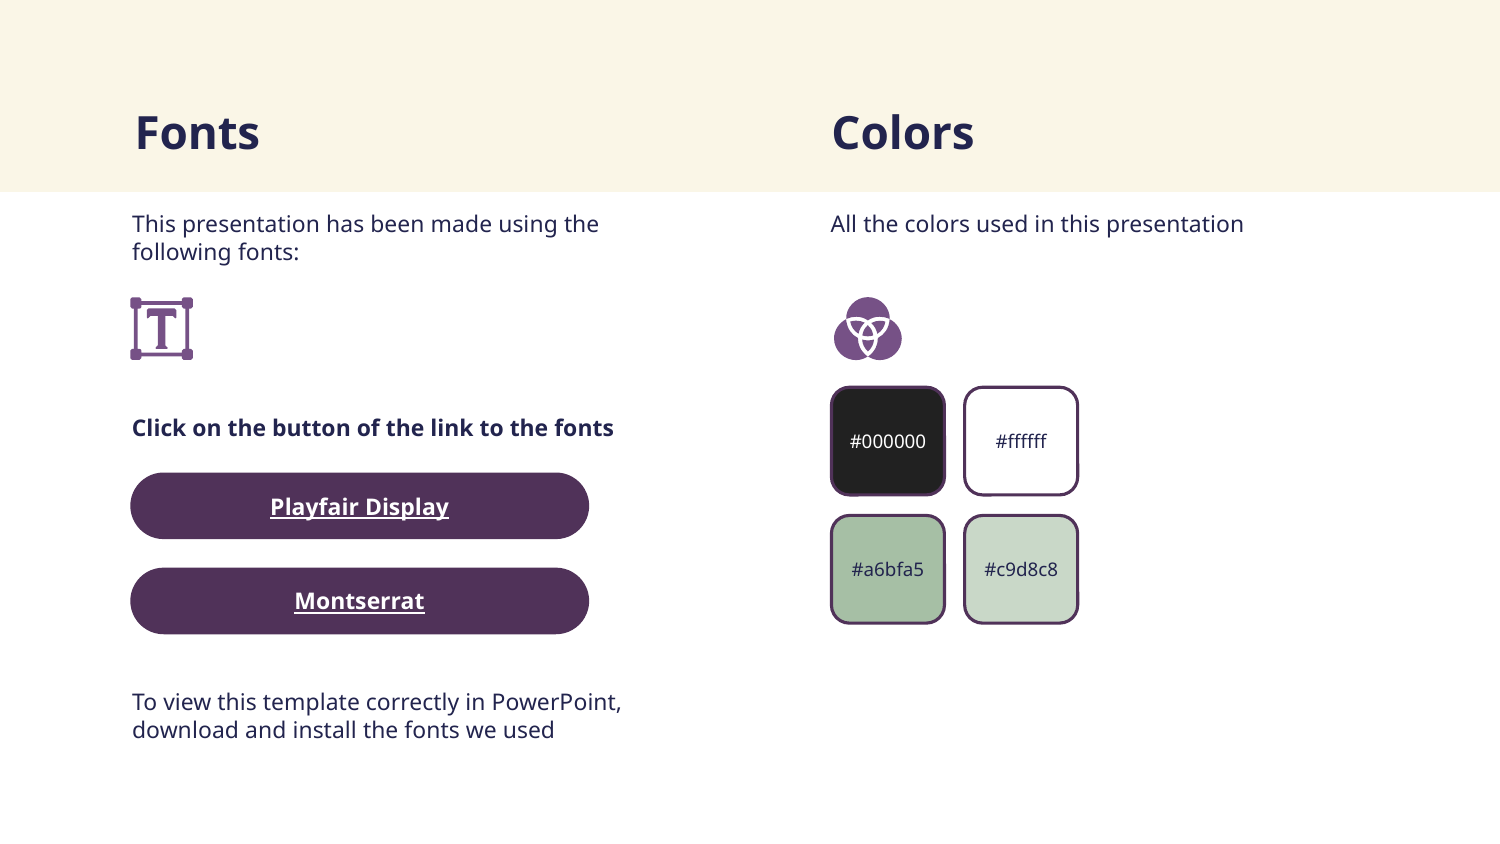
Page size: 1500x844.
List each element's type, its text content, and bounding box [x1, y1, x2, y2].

text_box #ffffff [964, 409, 1078, 473]
text_box #c9d8c8 [964, 537, 1078, 601]
text_box Playfair Display [130, 472, 590, 540]
text_box Montserrat [130, 567, 590, 635]
text_box [831, 601, 945, 624]
text_box [831, 473, 945, 495]
text_box Click on the button of the link to the fonts [116, 398, 642, 448]
text_box [964, 387, 1078, 409]
text_box All the colors used in this presentation [815, 194, 1383, 278]
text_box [833, 296, 903, 361]
text_box #000000 [831, 409, 945, 473]
text_box #a6bfa5 [831, 537, 945, 601]
title Colors [816, 88, 1384, 168]
text_box [964, 515, 1078, 537]
text_box [964, 473, 1078, 495]
text_box [964, 601, 1078, 624]
text_box This presentation has been made using the following fonts: [116, 194, 685, 278]
text_box [831, 387, 945, 409]
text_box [130, 297, 194, 361]
text_box To view this template correctly in PowerPoint, download and install the fonts we used [116, 672, 685, 756]
text_box [831, 515, 945, 537]
title Fonts [119, 88, 669, 168]
